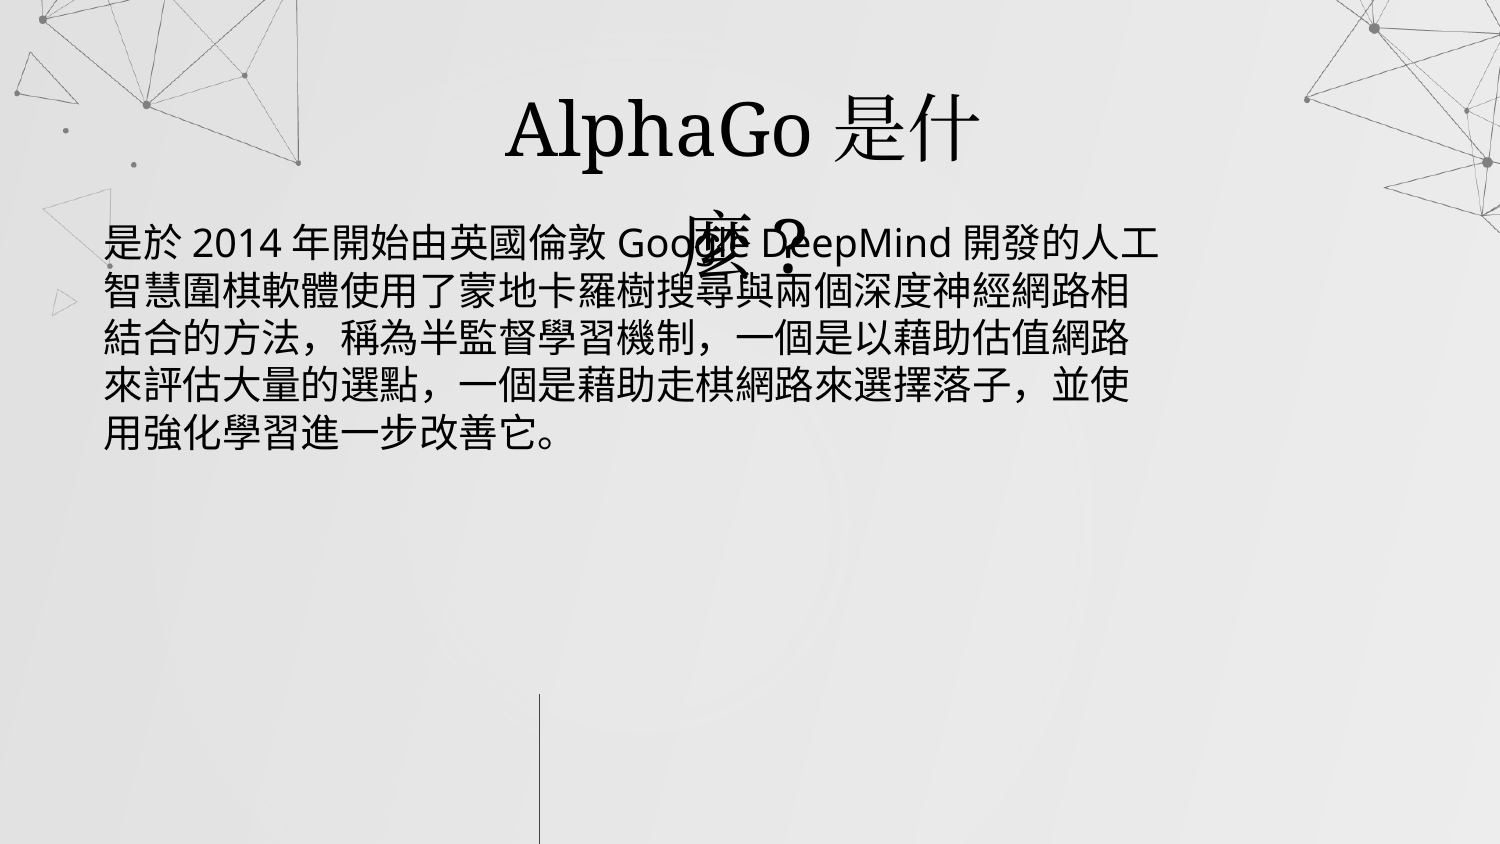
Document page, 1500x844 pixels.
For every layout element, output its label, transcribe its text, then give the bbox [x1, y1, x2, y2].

picture [0, 0, 1500, 844]
text_box 是於2014年開始由英國倫敦Google DeepMind開發的人工智慧圍棋軟體使用了蒙地卡羅樹搜尋與兩個深度神經網路相結合的方法，稱為半監督學習機制，一個是以藉助估值網路來評估大量的選點，一個是藉助走棋網路來選擇落子，並使用強化學習進一步改善它。 [88, 203, 1177, 471]
text_box AlphaGo是什麼? [450, 39, 1037, 203]
